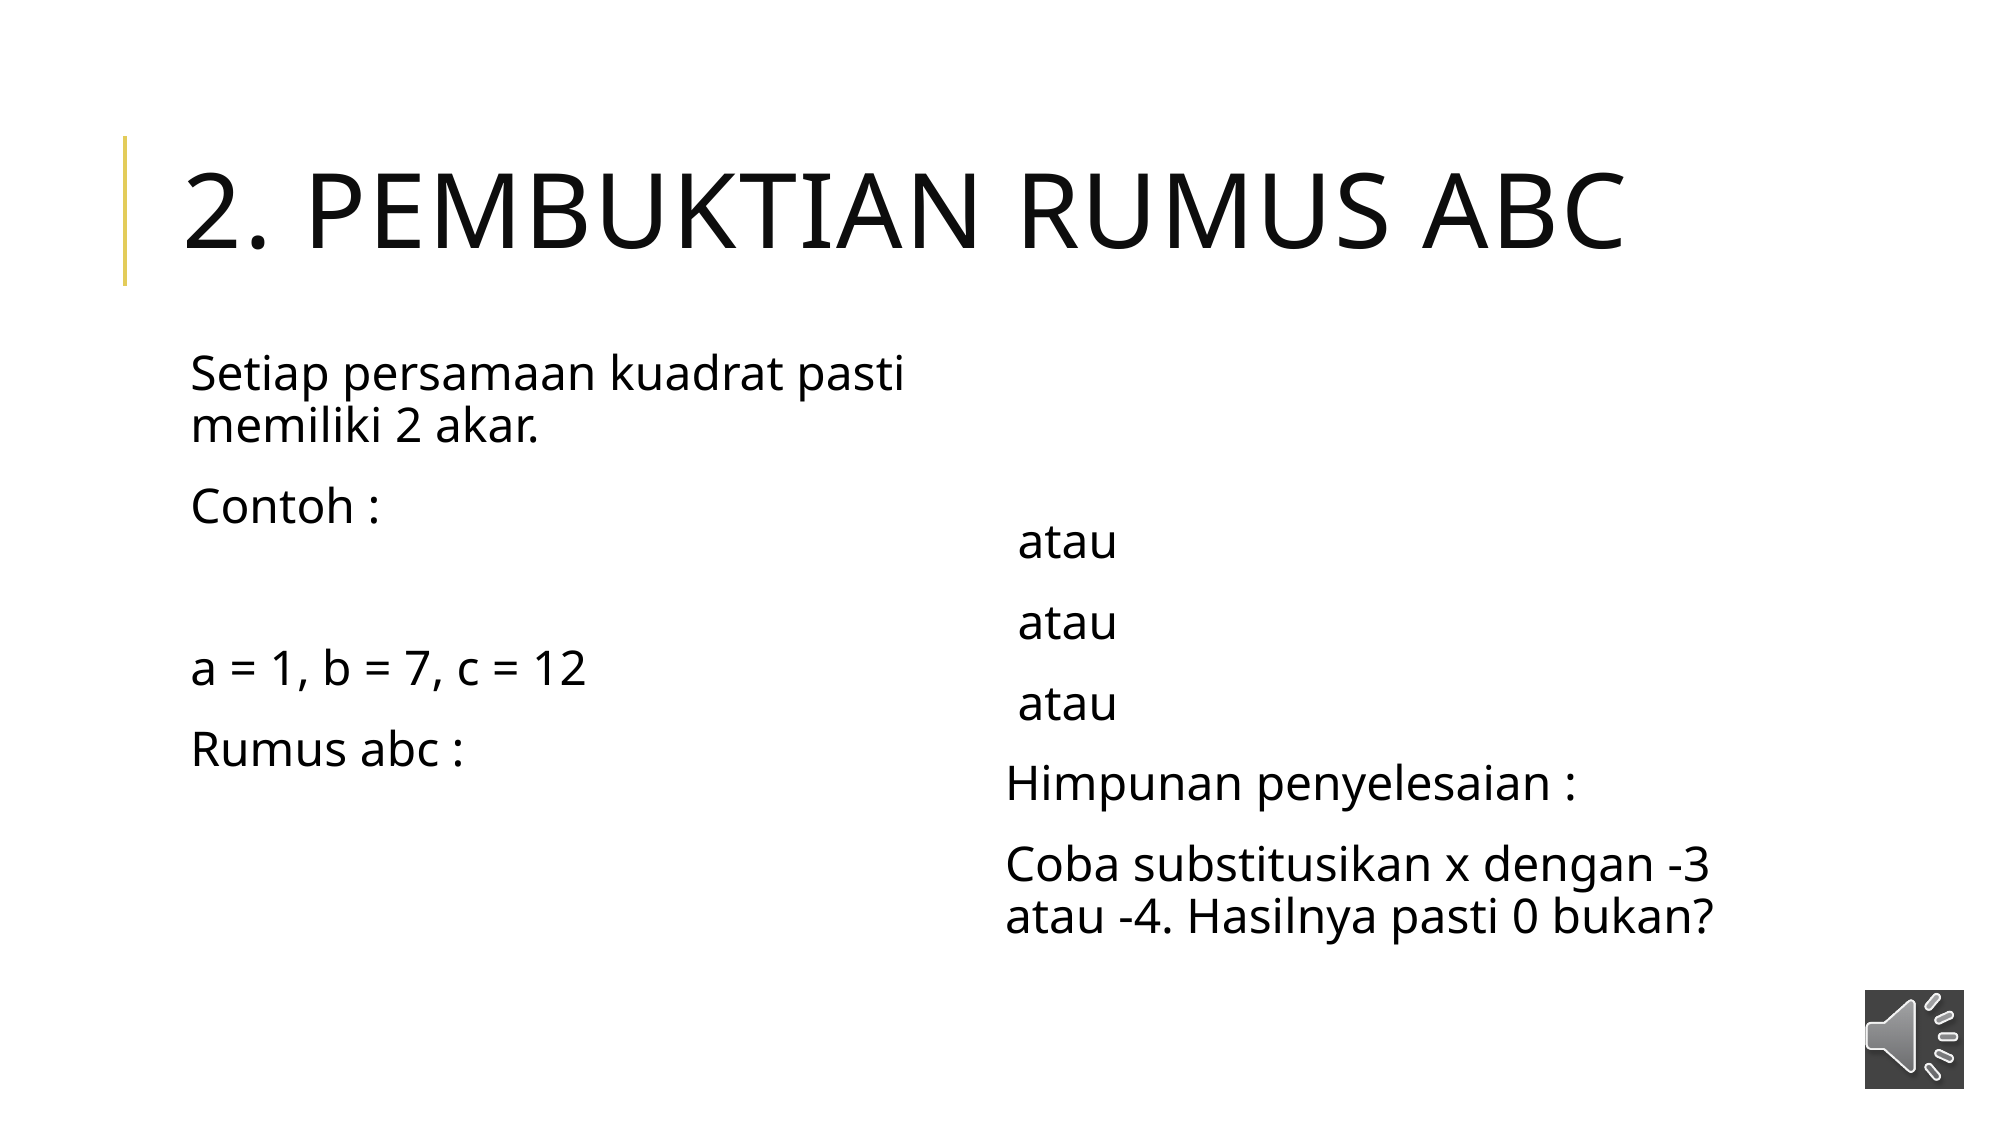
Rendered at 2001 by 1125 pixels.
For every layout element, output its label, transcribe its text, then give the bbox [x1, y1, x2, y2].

picture [1864, 989, 1965, 1090]
title 2. PEMBUKTIAN RUMUS ABC [168, 96, 1763, 342]
